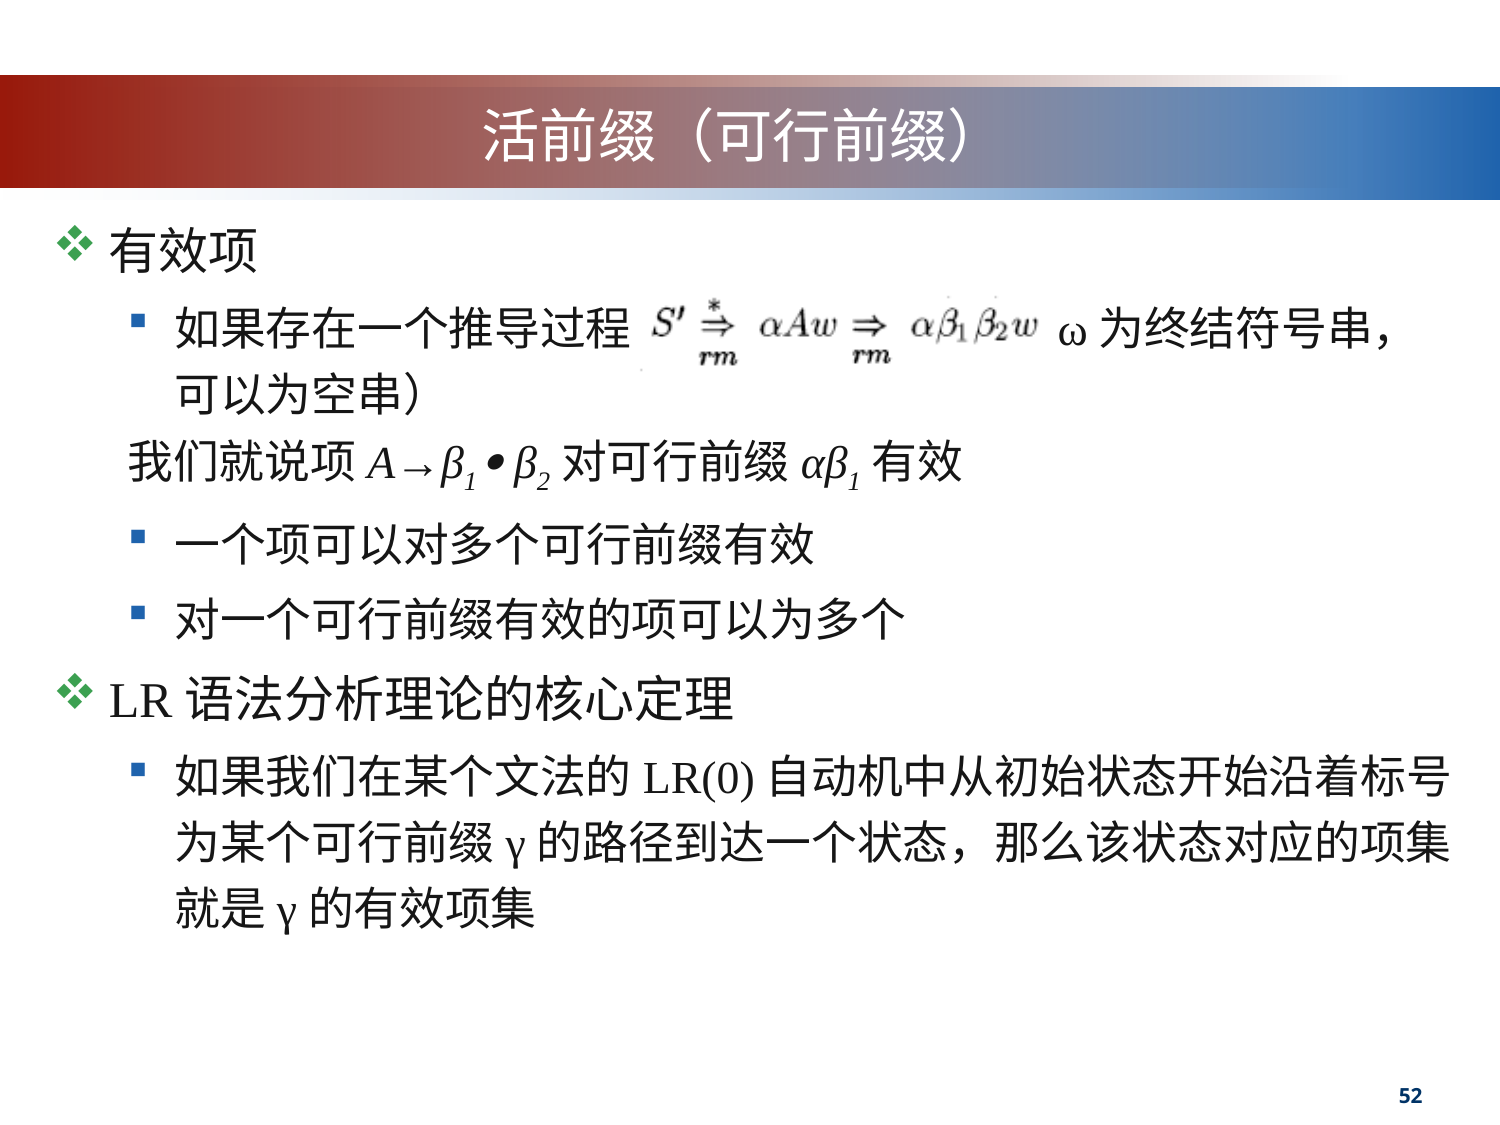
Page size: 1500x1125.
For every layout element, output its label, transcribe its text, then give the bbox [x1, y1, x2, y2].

title 活前缀（可行前缀） [137, 87, 1350, 180]
picture [637, 287, 1051, 381]
list 有效项 如果存在一个推导过程 （ω为终结符号串，可以为空串） 我们就说项A→β1  β2对可行前缀αβ1有效 一个项可以对多个可行前缀有效 对一个可行前缀有效的项可以为多个 LR语法分析理论的核心定理 如果我们在某个文法的LR(0)自动机中从初始状态开始沿着标号为某个可行前缀γ的路径到达一个状态，那么该状态对应的项集就是γ的有效项集 [37, 200, 1475, 1036]
slide_number 52 [1087, 1074, 1438, 1117]
